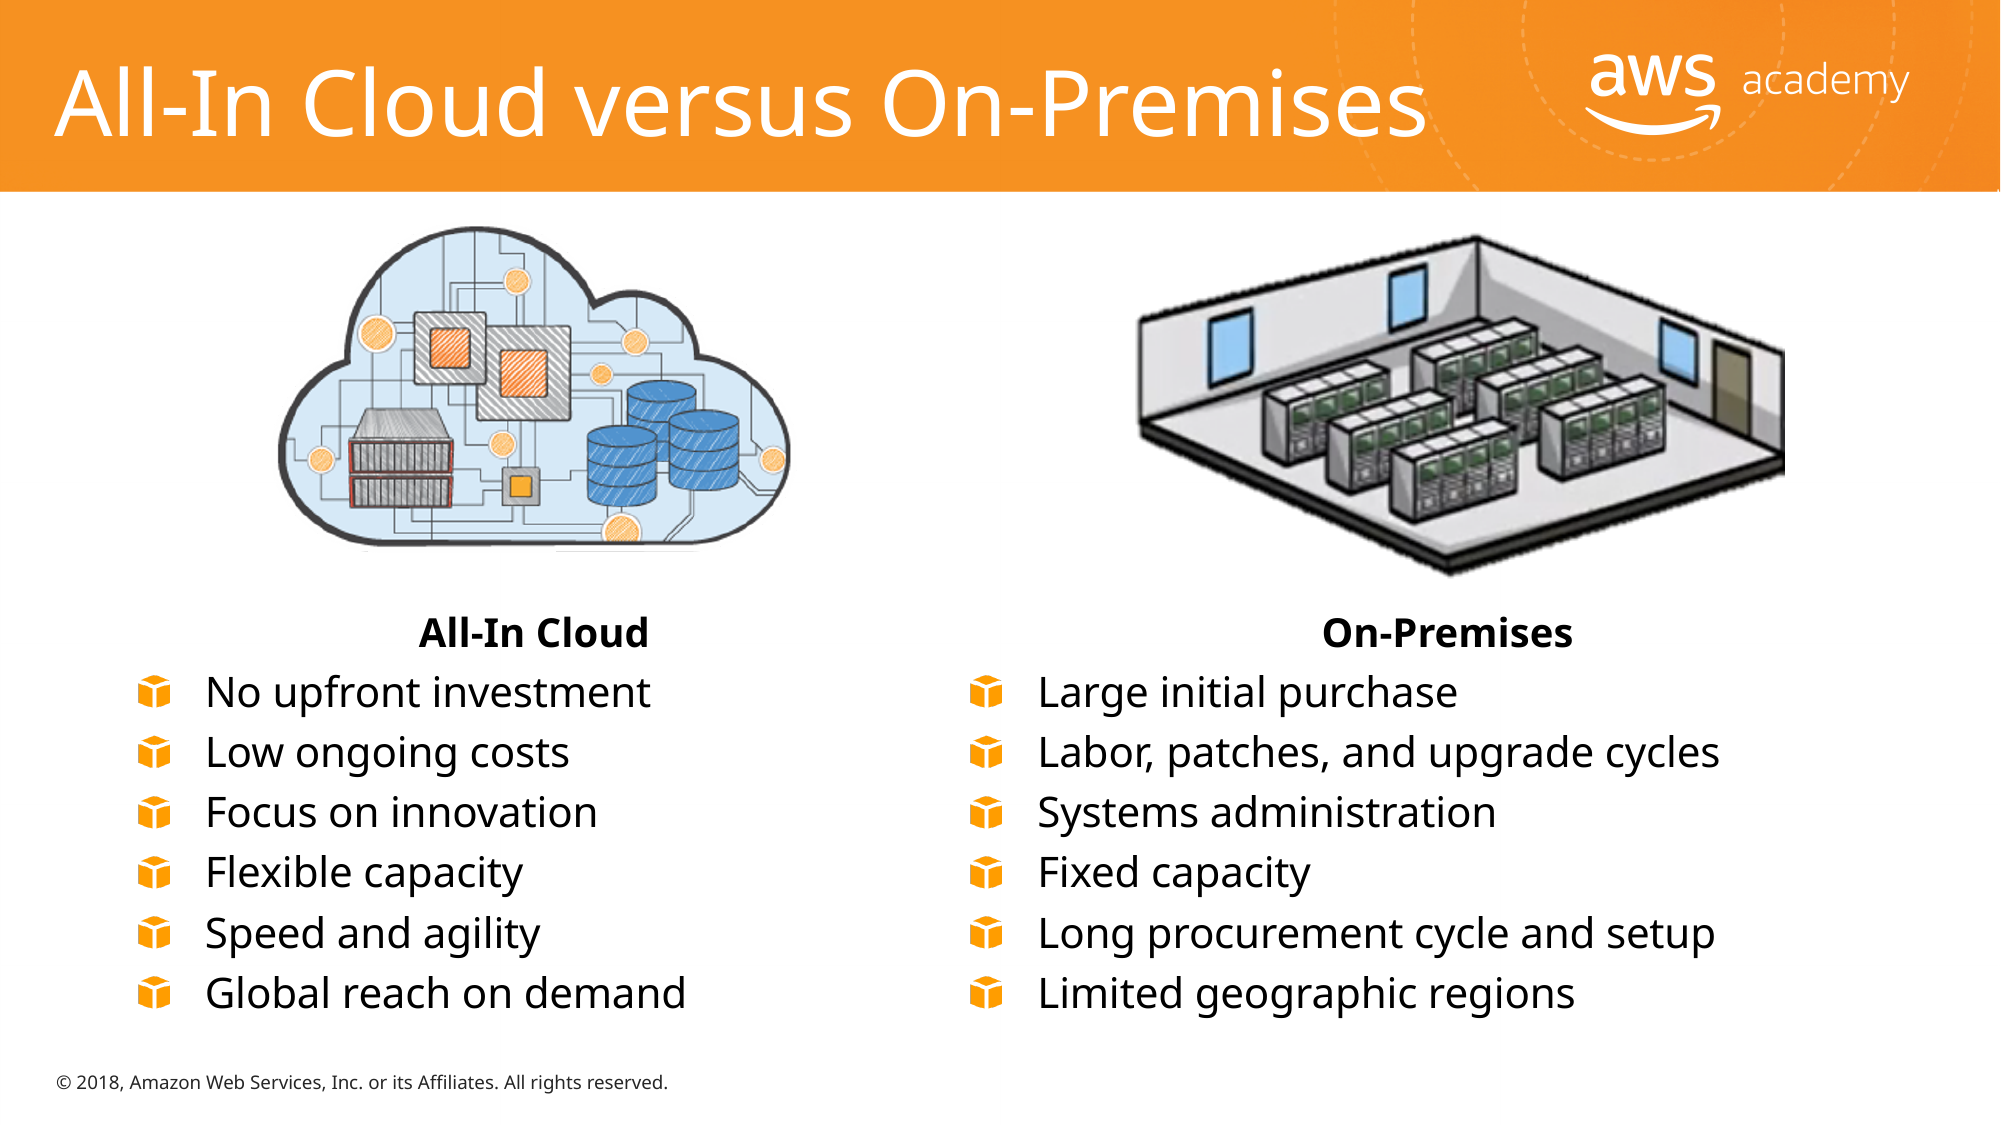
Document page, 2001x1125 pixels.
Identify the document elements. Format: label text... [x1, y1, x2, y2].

title All-In Cloud versus On-Premises [39, 43, 1575, 172]
picture [0, 0, 1997, 1125]
list All-In Cloud No upfront investment Low ongoing costs Focus on innovation Flexible capacity Speed and agility Global reach on demand [118, 605, 950, 1028]
list On-Premises Large initial purchase Labor, patches, and upgrade cycles Systems administration Fixed capacity Long procurement cycle and setup Limited geographic regions [950, 605, 1945, 1028]
